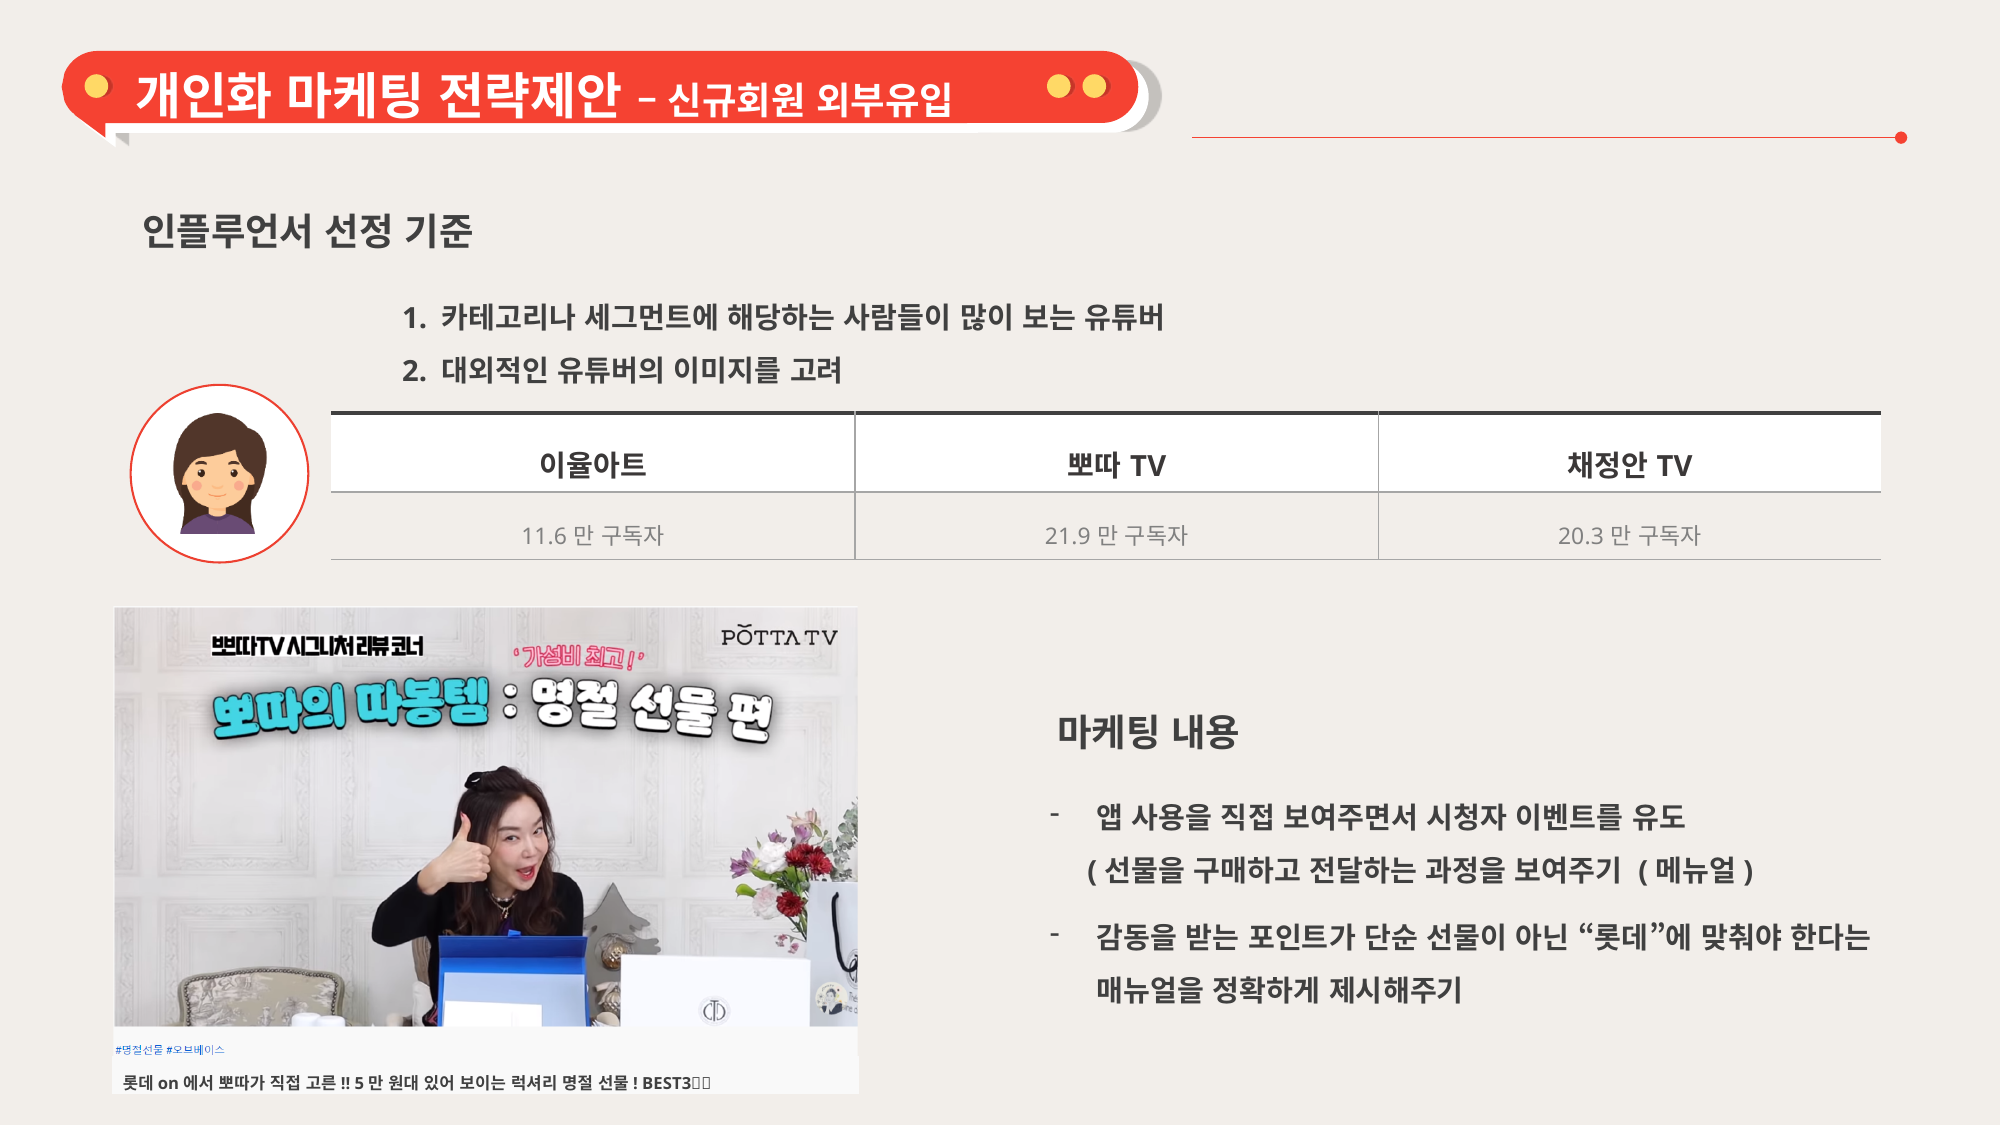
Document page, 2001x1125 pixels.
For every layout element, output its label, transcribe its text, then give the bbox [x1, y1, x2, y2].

text_box [80, 65, 1150, 150]
text_box 마케팅 내용 [1015, 701, 1282, 762]
text_box [83, 73, 110, 99]
table_cell 21.9만 구독자 [856, 493, 1378, 559]
text_box 앱 사용을 직접 보여주면서 시청자 이벤트를 유도 (선물을 구매하고 전달하는 과정을 보여주기 (메뉴얼) 감동을 받는 포인트가 단순 선물이 아닌 “롯데”에 맞춰야 한다는 매뉴얼을 정확하게 제시해주기 [1035, 774, 1922, 1067]
table_cell 11.6만 구독자 [331, 493, 854, 559]
picture [159, 413, 280, 535]
text_box 1. 카테고리나 세그먼트에 해당하는 사람들이 많이 보는 유튜버 2. 대외적인 유튜버의 이미지를 고려 [387, 275, 1707, 395]
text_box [108, 606, 858, 1094]
text_box [1081, 73, 1108, 99]
text_box 인플루언서 선정 기준 [96, 200, 520, 261]
table_header 채정안TV [1379, 415, 1881, 491]
text_box [1045, 73, 1072, 99]
text_box [129, 383, 310, 564]
table_header 이율아트 [331, 415, 854, 491]
table_header 뽀따TV [856, 415, 1378, 491]
text_box 개인화 마케팅 전략제안 – 신규회원 외부유입 [60, 49, 1140, 140]
table_cell 20.3만 구독자 [1379, 493, 1881, 559]
